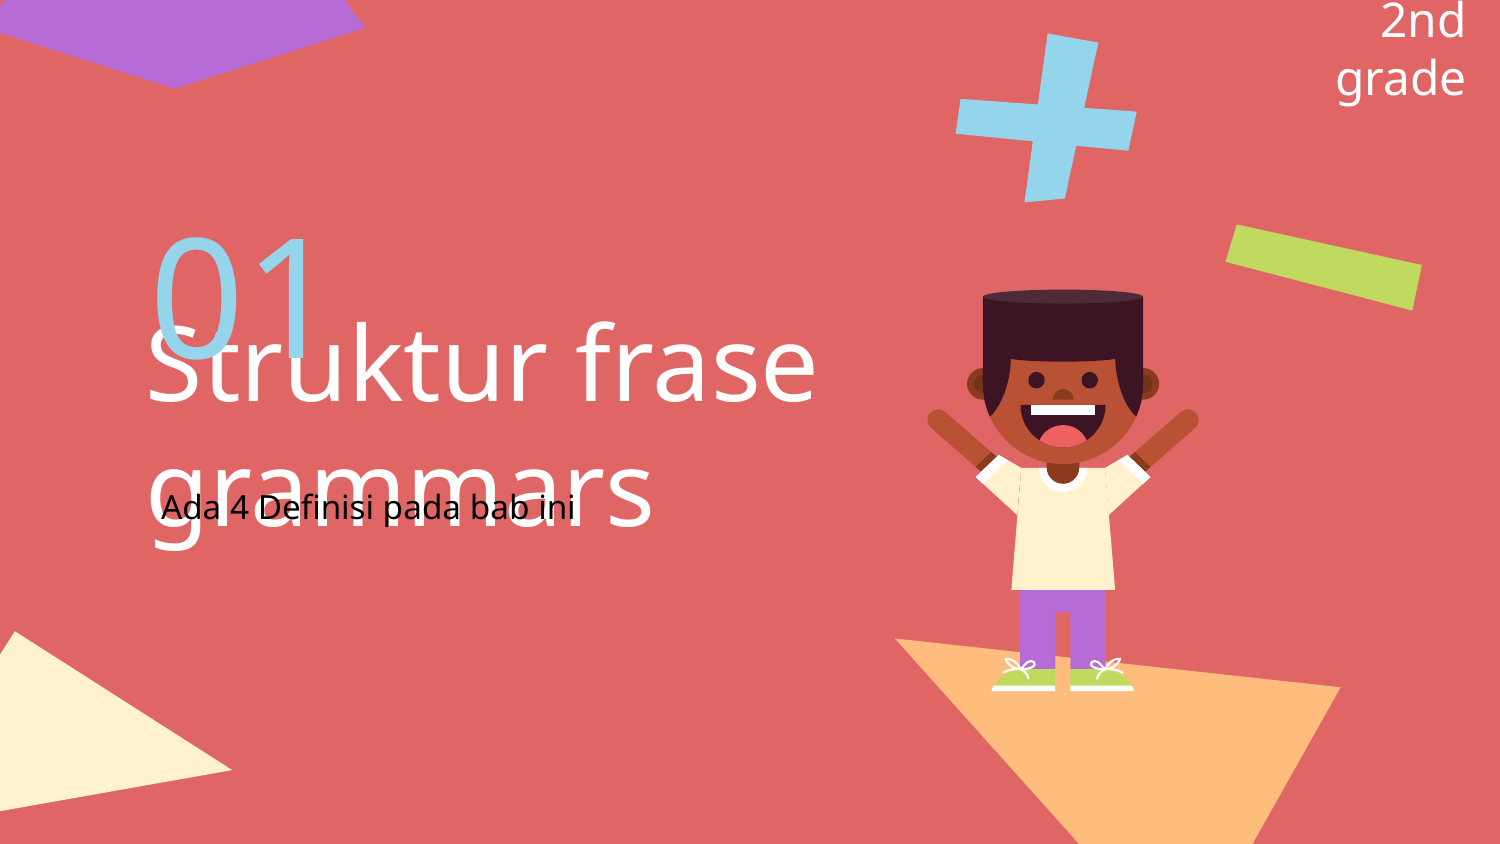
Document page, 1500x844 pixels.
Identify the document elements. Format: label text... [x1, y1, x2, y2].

text_box [955, 33, 1137, 203]
subtitle Ada 4 Definisi pada bab ini [146, 470, 723, 543]
subtitle 2nd grade [1280, 17, 1482, 78]
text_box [926, 289, 1200, 692]
text_box [1225, 224, 1422, 311]
title Struktur frase grammars [130, 355, 921, 490]
title 01 [134, 211, 357, 372]
